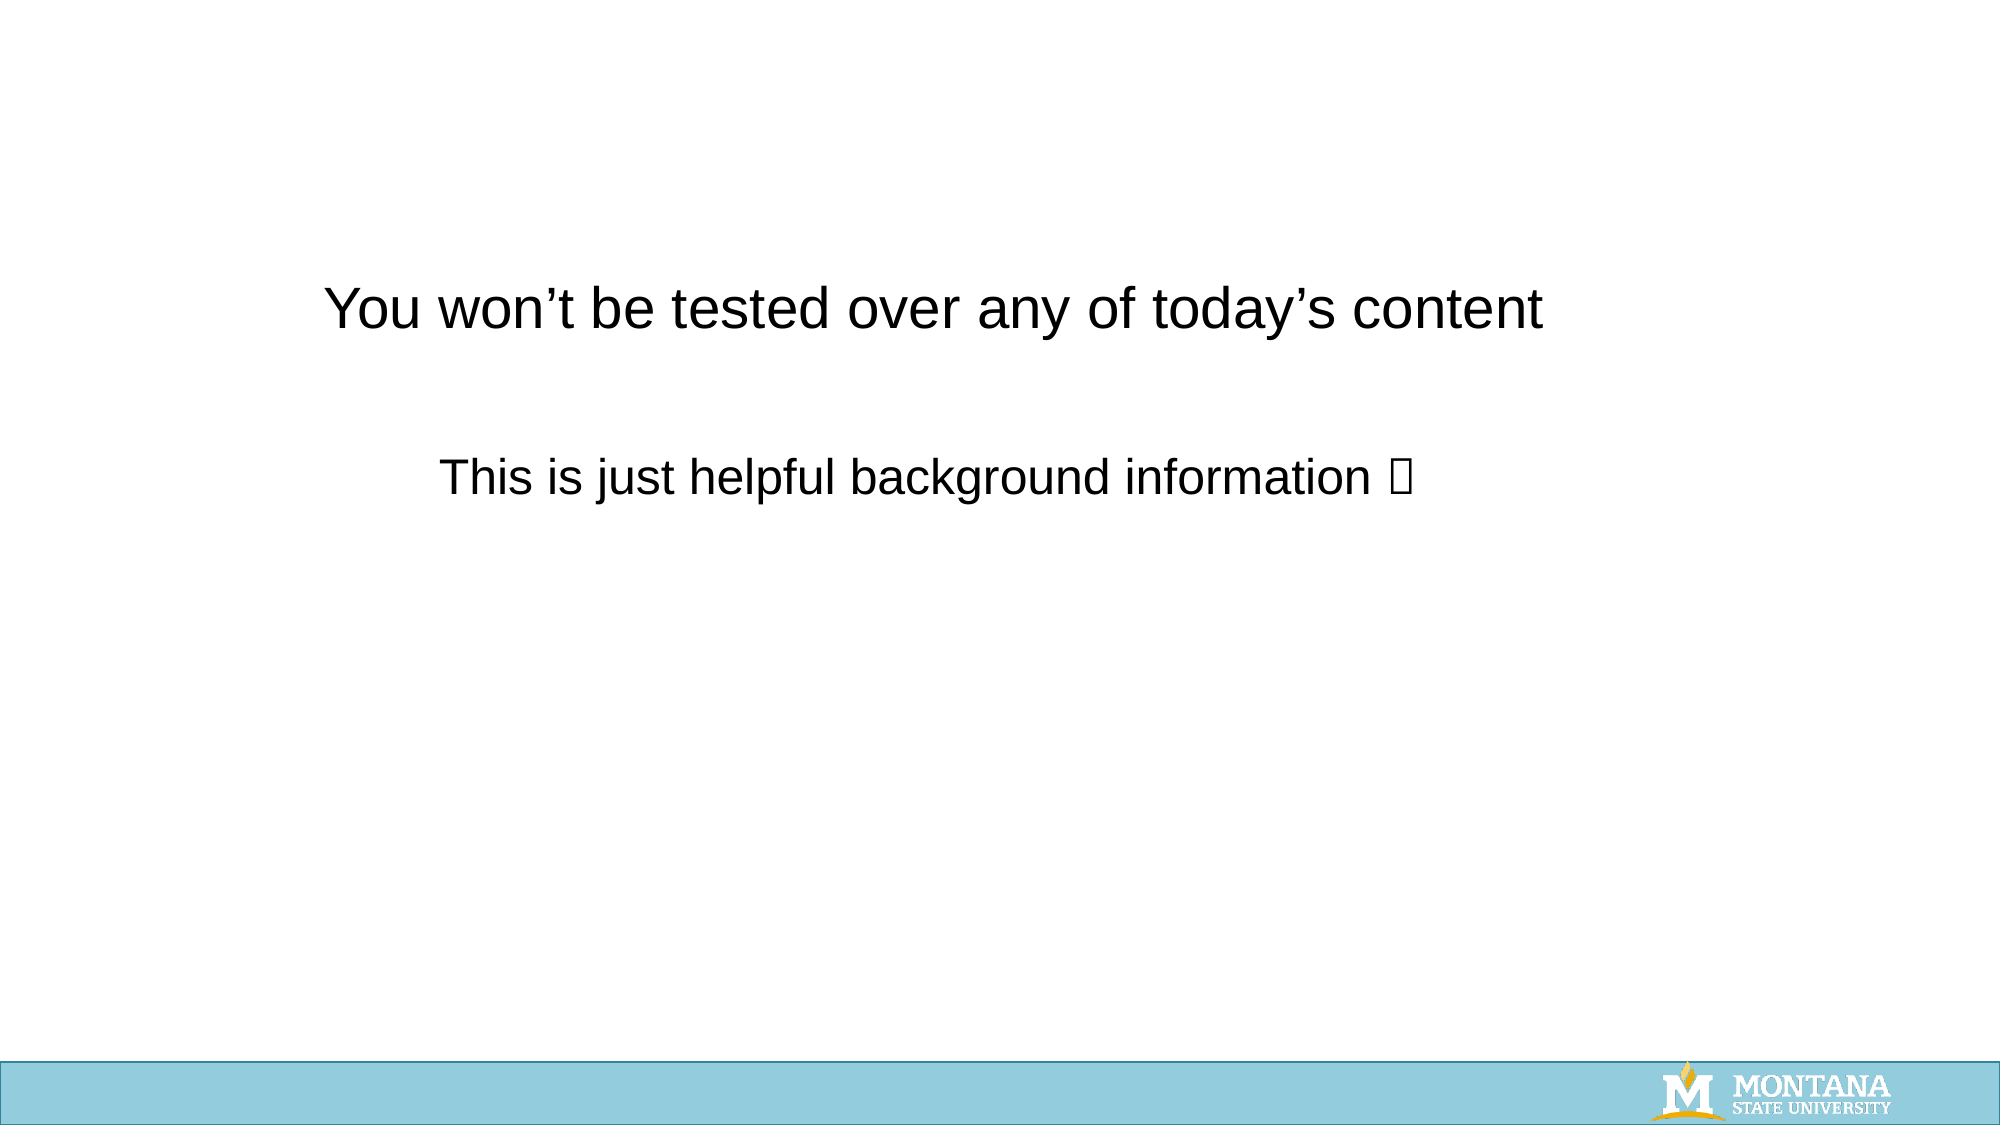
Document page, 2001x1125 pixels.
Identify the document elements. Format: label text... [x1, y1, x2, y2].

text_box You won’t be tested over any of today’s content [309, 262, 1577, 348]
picture [1649, 1060, 1892, 1122]
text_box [1892, 1060, 2000, 1125]
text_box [0, 1060, 1647, 1125]
text_box This is just helpful background information  [424, 437, 1432, 513]
